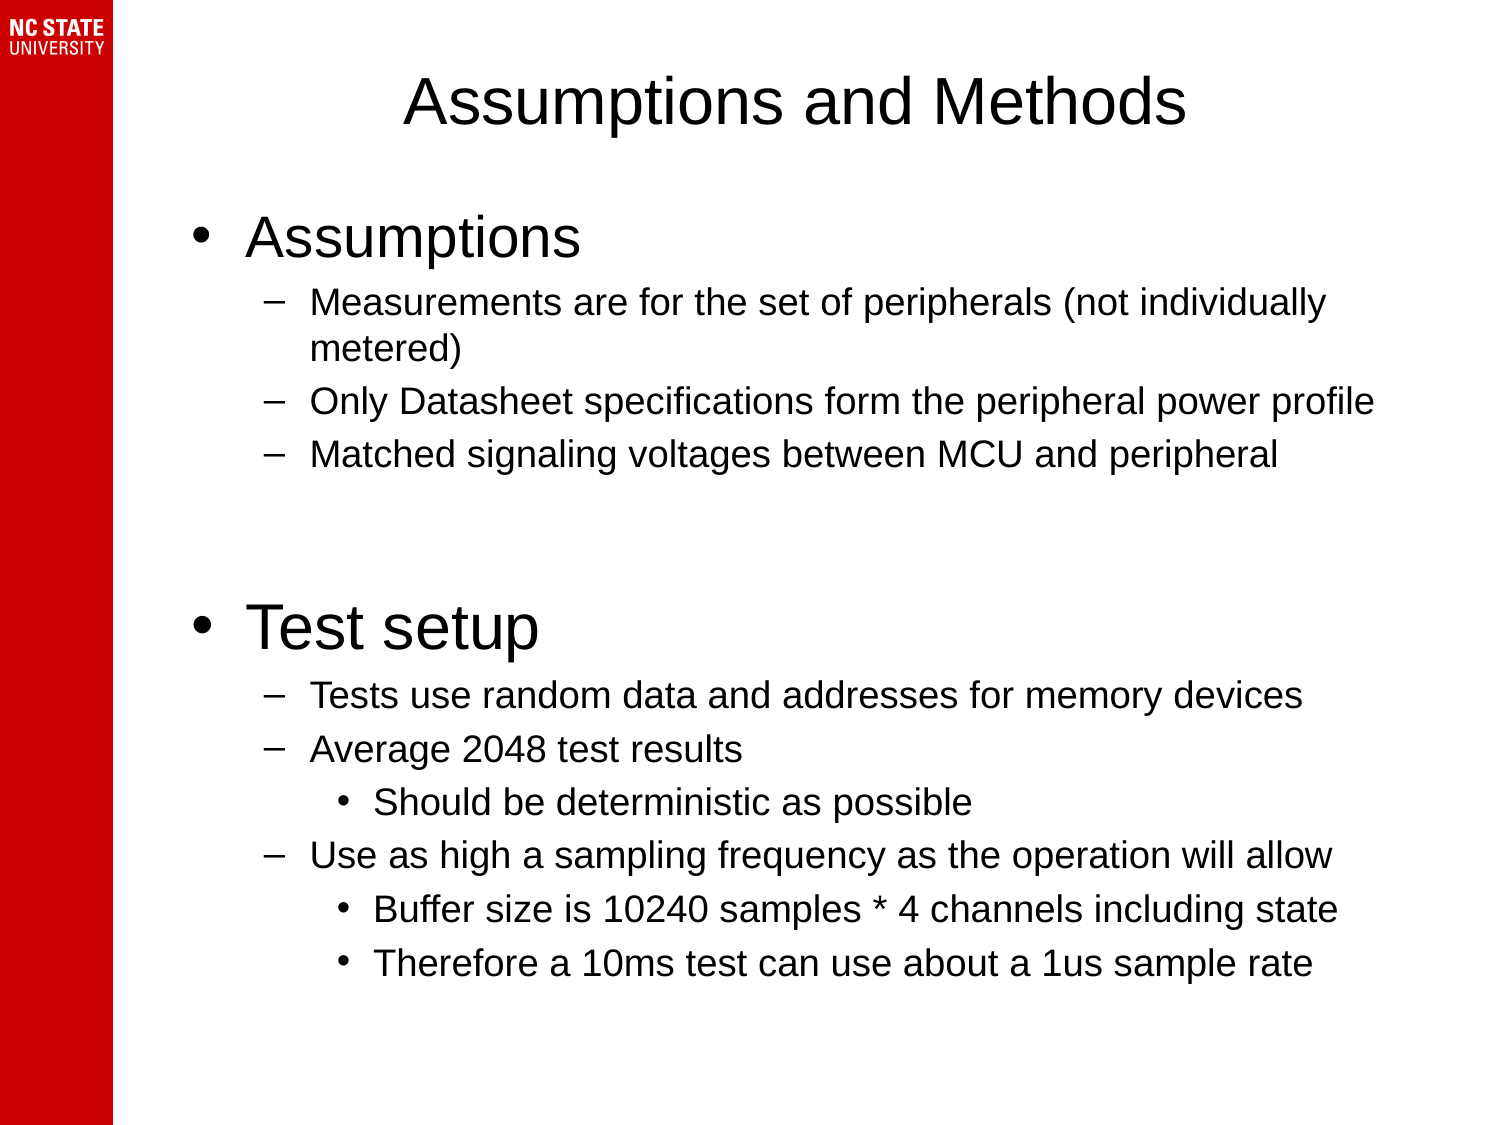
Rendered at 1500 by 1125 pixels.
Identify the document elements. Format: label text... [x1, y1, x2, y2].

list Assumptions Measurements are for the set of peripherals (not individually metered) Only Datasheet specifications form the peripheral power profile Matched signaling voltages between MCU and peripheral Test setup Tests use random data and addresses for memory devices Average 2048 test results Should be deterministic as possible Use as high a sampling frequency as the operation will allow Buffer size is 10240 samples * 4 channels including state Therefore a 10ms test can use about a 1us sample rate [176, 191, 1416, 1005]
title Assumptions and Methods [176, 3, 1416, 191]
picture [0, 0, 113, 1125]
